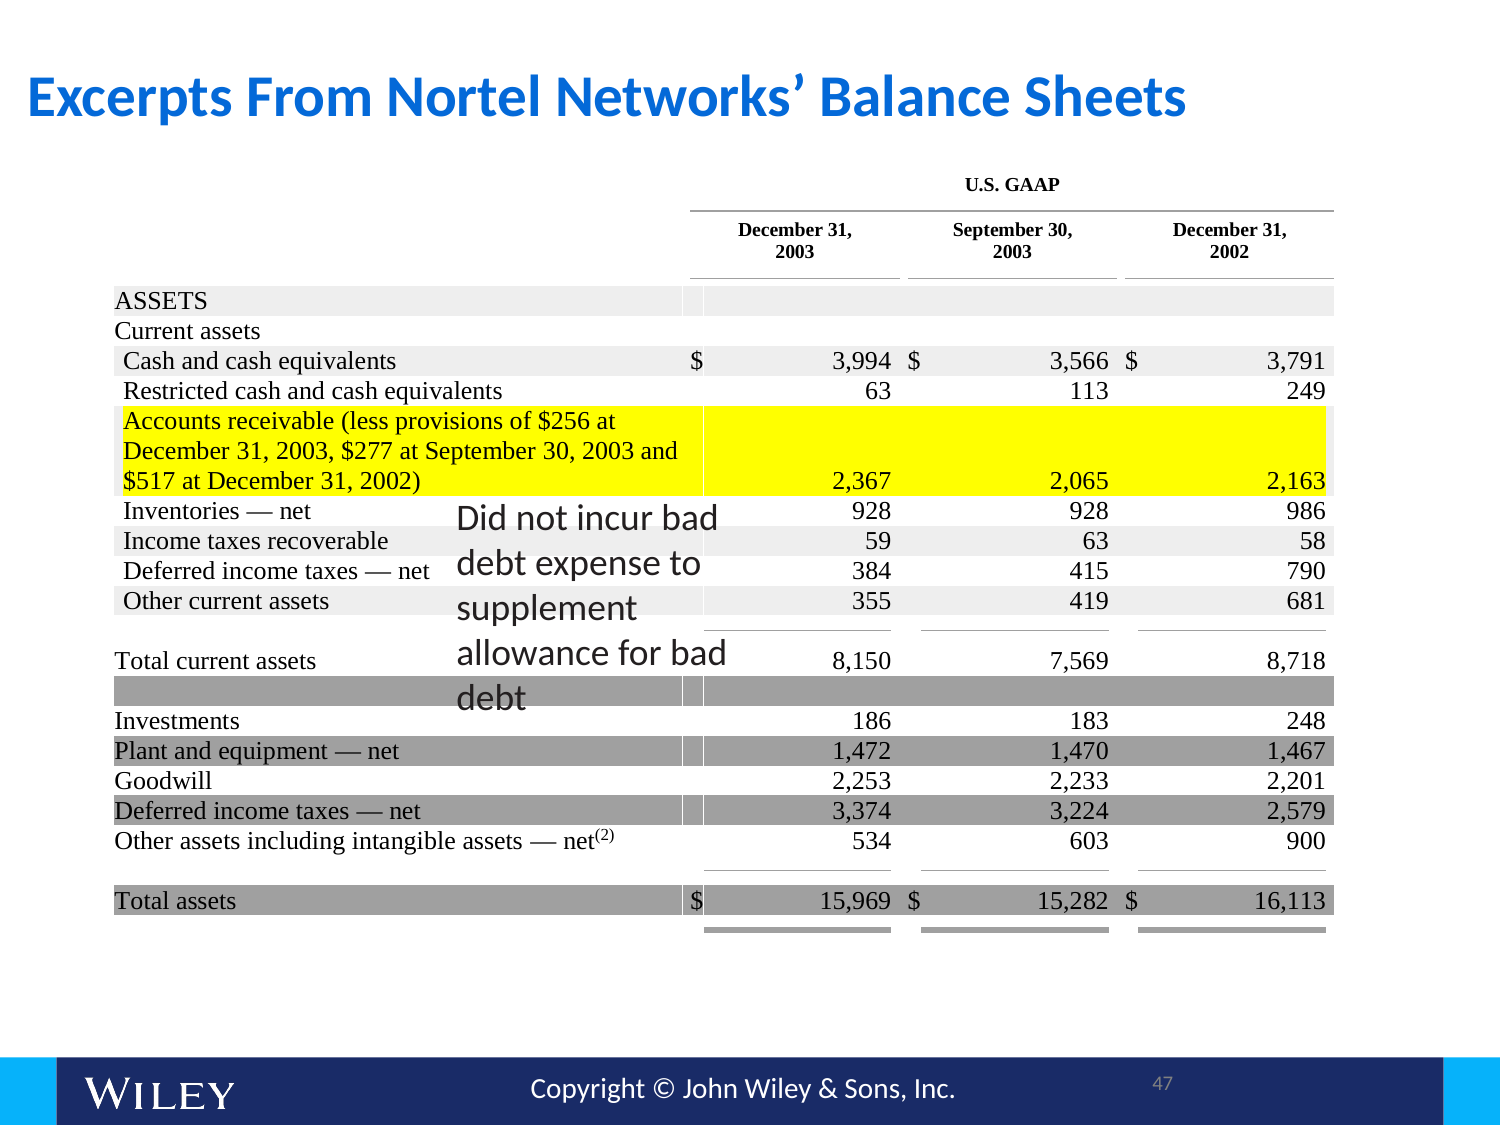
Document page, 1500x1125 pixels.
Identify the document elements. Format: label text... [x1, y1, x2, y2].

slide_number 47 [1137, 1062, 1488, 1123]
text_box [112, 137, 1338, 1013]
title Excerpts From Nortel Networks’ Balance Sheets [12, 57, 1363, 138]
